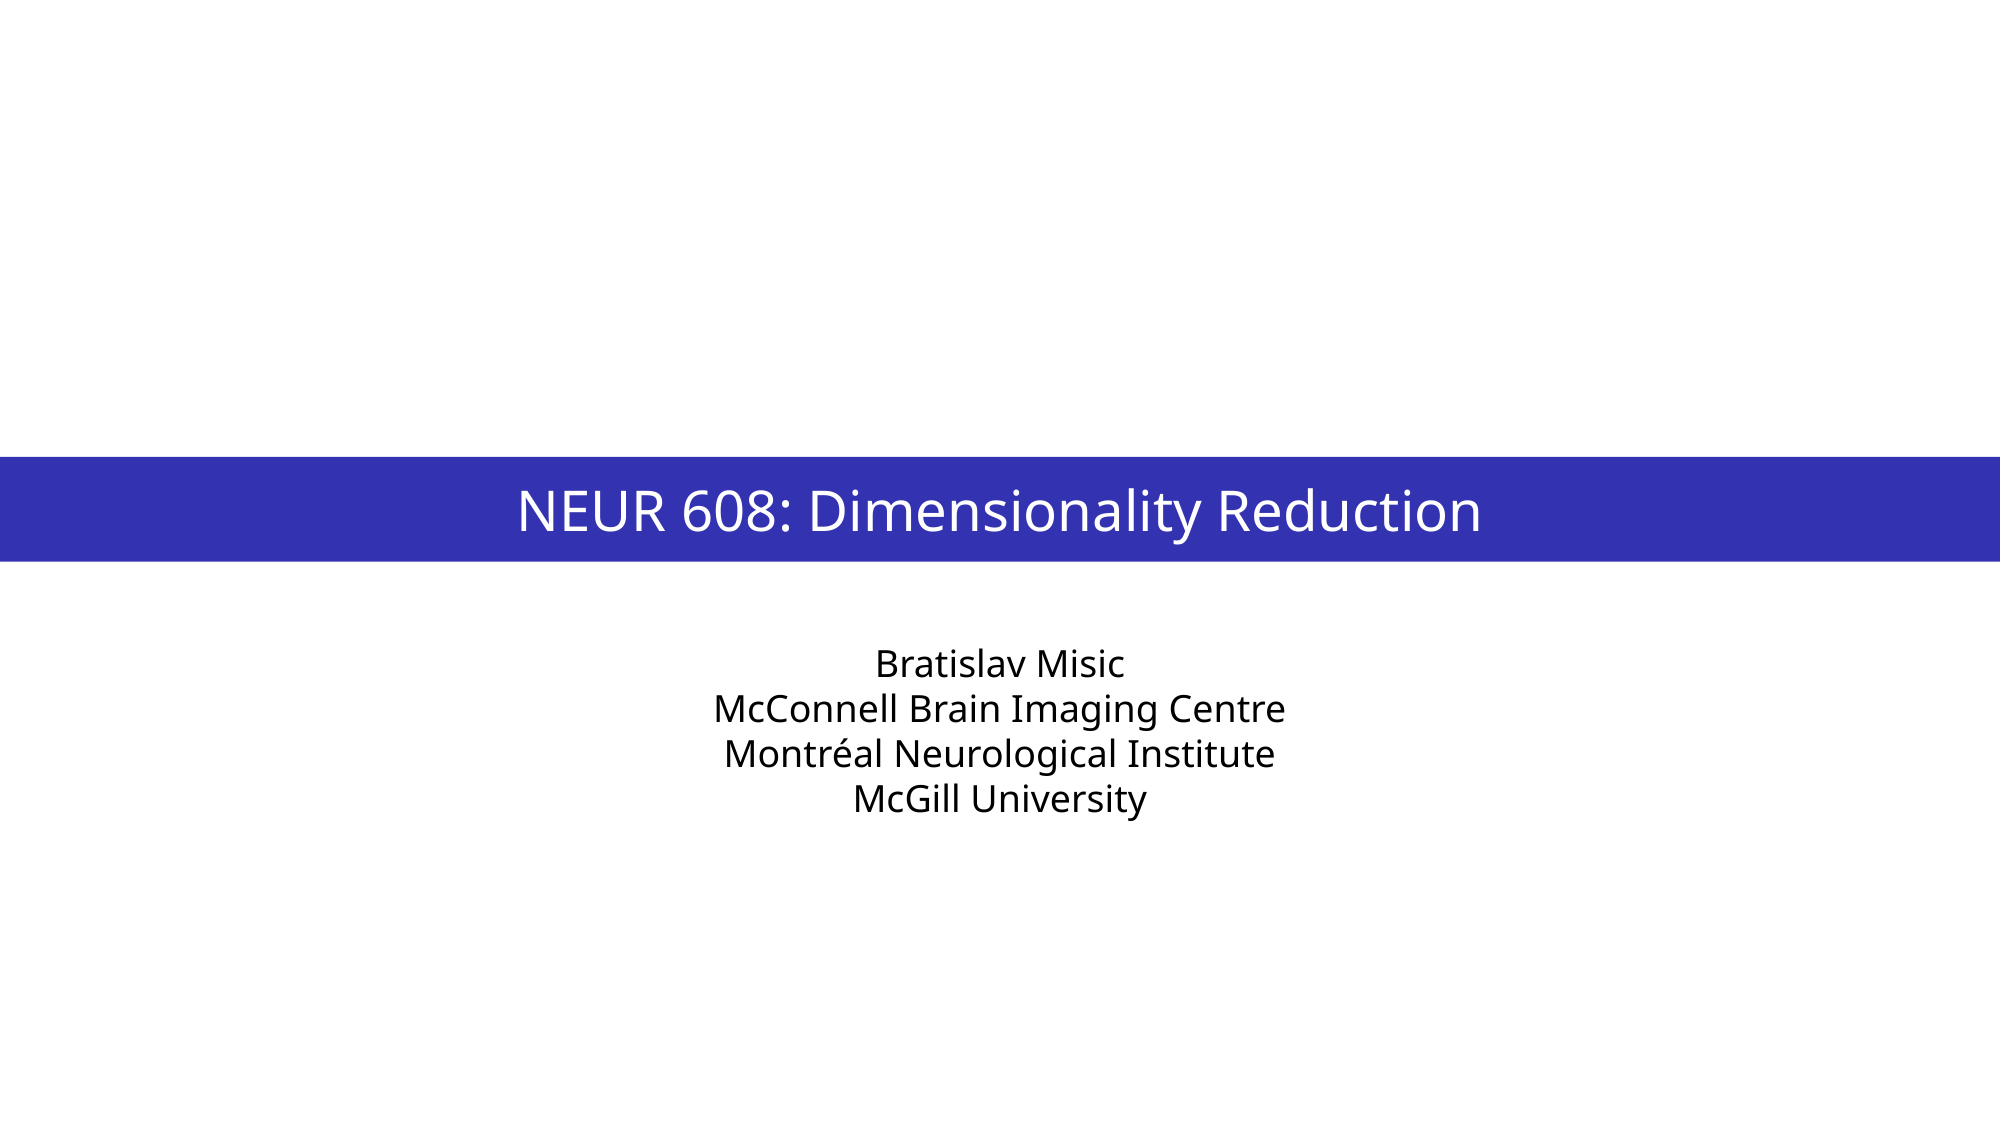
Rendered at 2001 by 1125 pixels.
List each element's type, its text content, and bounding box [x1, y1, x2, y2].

text_box Bratislav Misic McConnell Brain Imaging Centre Montréal Neurological Institute McGill University [698, 632, 1302, 828]
text_box NEUR 608: Dimensionality Reduction [0, 456, 2000, 563]
